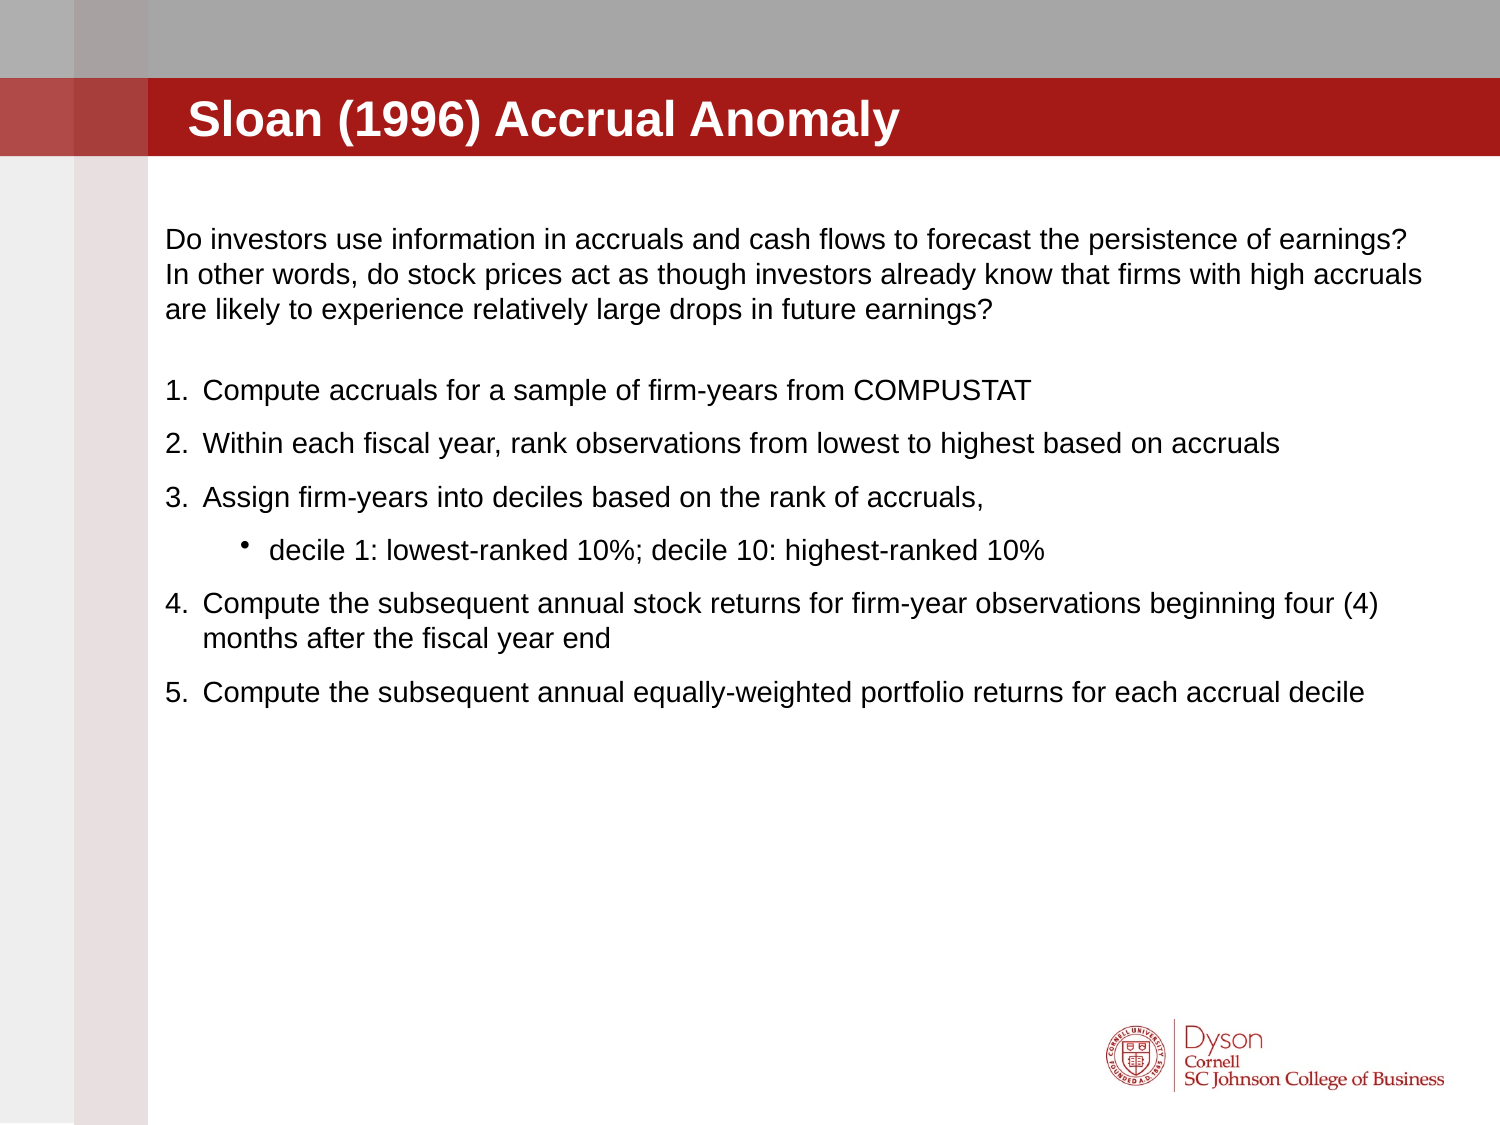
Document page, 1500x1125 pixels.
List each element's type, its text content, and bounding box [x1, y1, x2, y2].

list Do investors use information in accruals and cash flows to forecast the persistence of earnings? In other words, do stock prices act as though investors already know that firms with high accruals are likely to experience relatively large drops in future earnings? Compute accruals for a sample of firm-years from COMPUSTAT Within each fiscal year, rank observations from lowest to highest based on accruals Assign firm-years into deciles based on the rank of accruals, decile 1: lowest-ranked 10%; decile 10: highest-ranked 10% Compute the subsequent annual stock returns for firm-year observations beginning four (4) months after the fiscal year end Compute the subsequent annual equally-weighted portfolio returns for each accrual decile [150, 212, 1442, 1062]
text_box Sloan (1996) Accrual Anomaly [187, 46, 1169, 147]
picture [1106, 1019, 1444, 1092]
